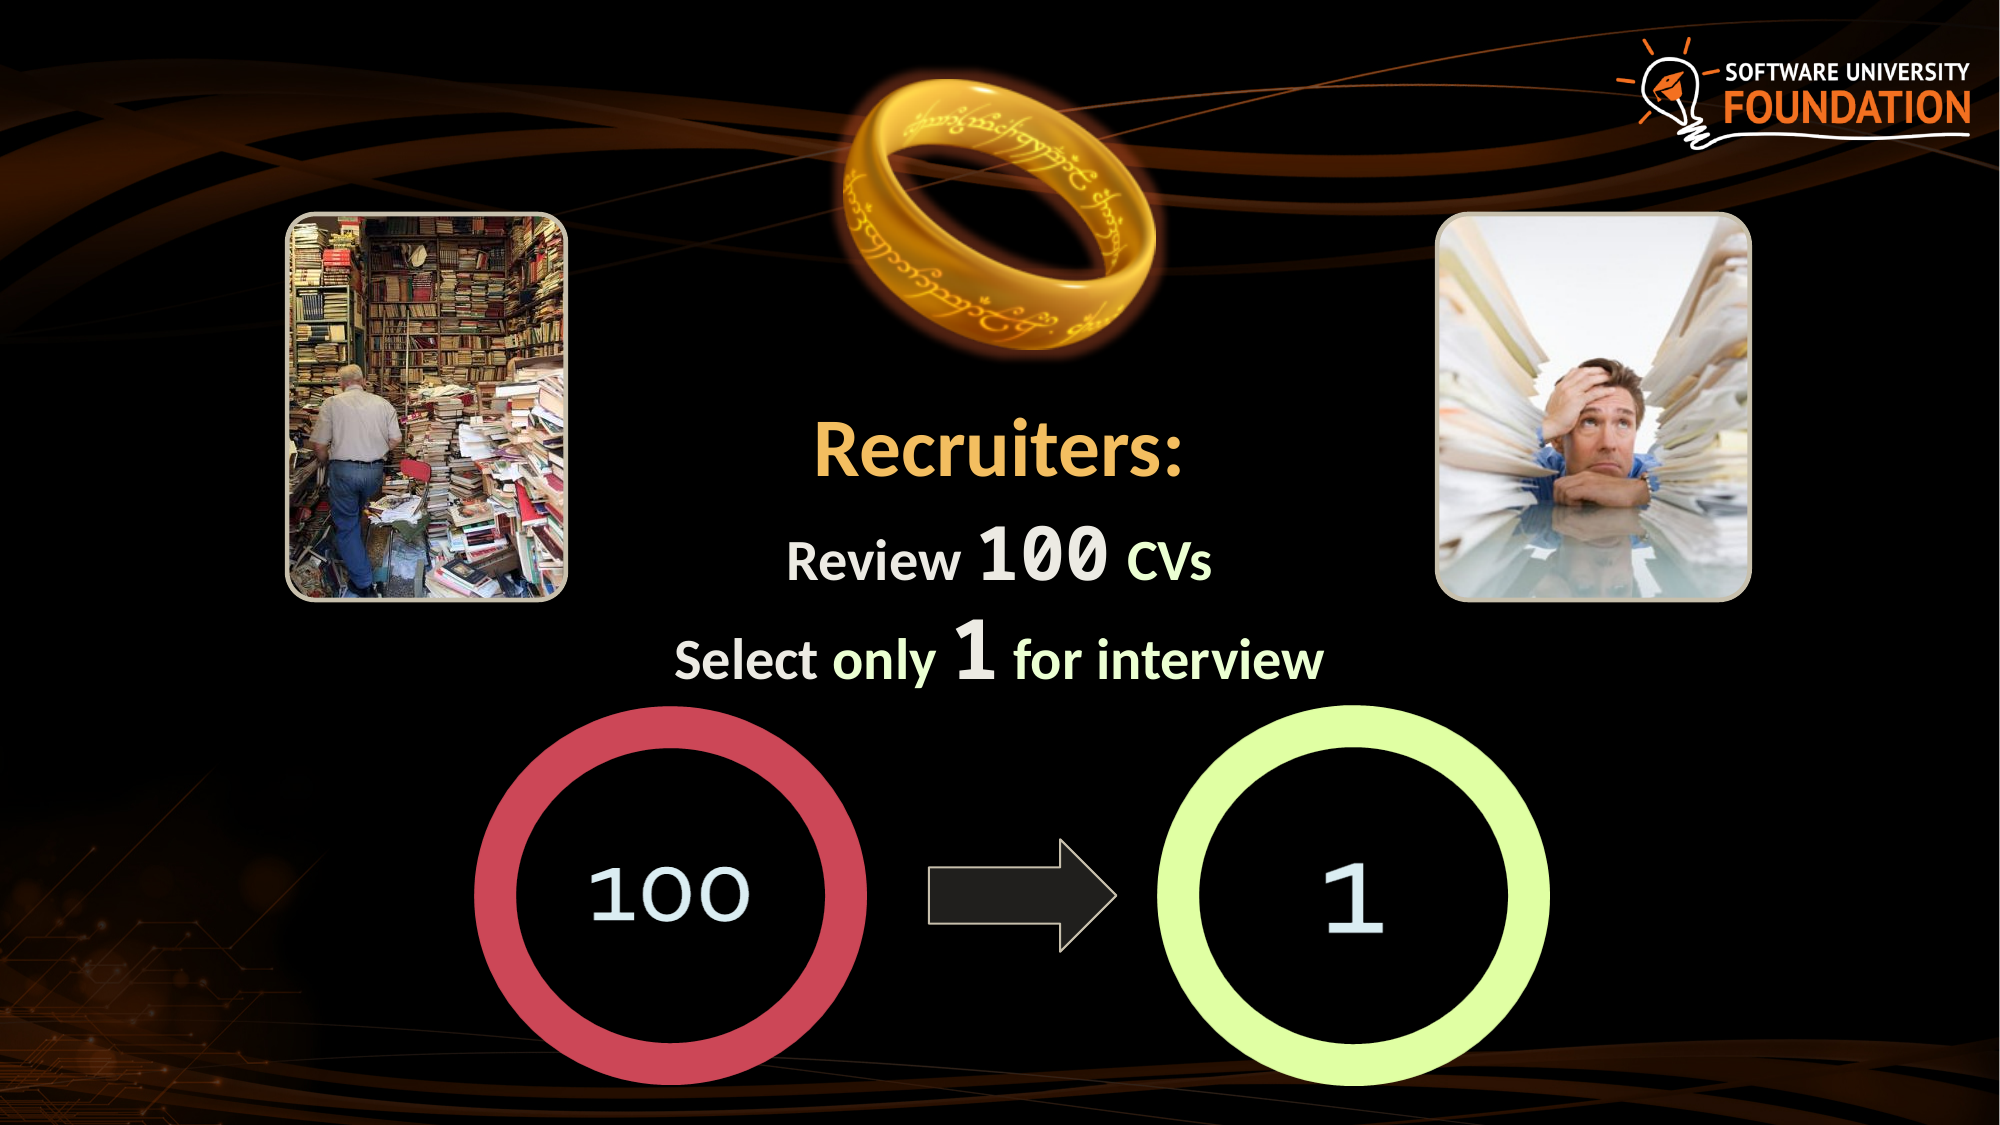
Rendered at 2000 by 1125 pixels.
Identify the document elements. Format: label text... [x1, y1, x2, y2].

picture [0, 0, 2000, 1125]
text_box [928, 839, 1117, 952]
text_box Review 100 CVs [513, 509, 1487, 604]
text_box Select only 1 for interview [513, 609, 1487, 704]
title Recruiters: [605, 362, 1394, 538]
